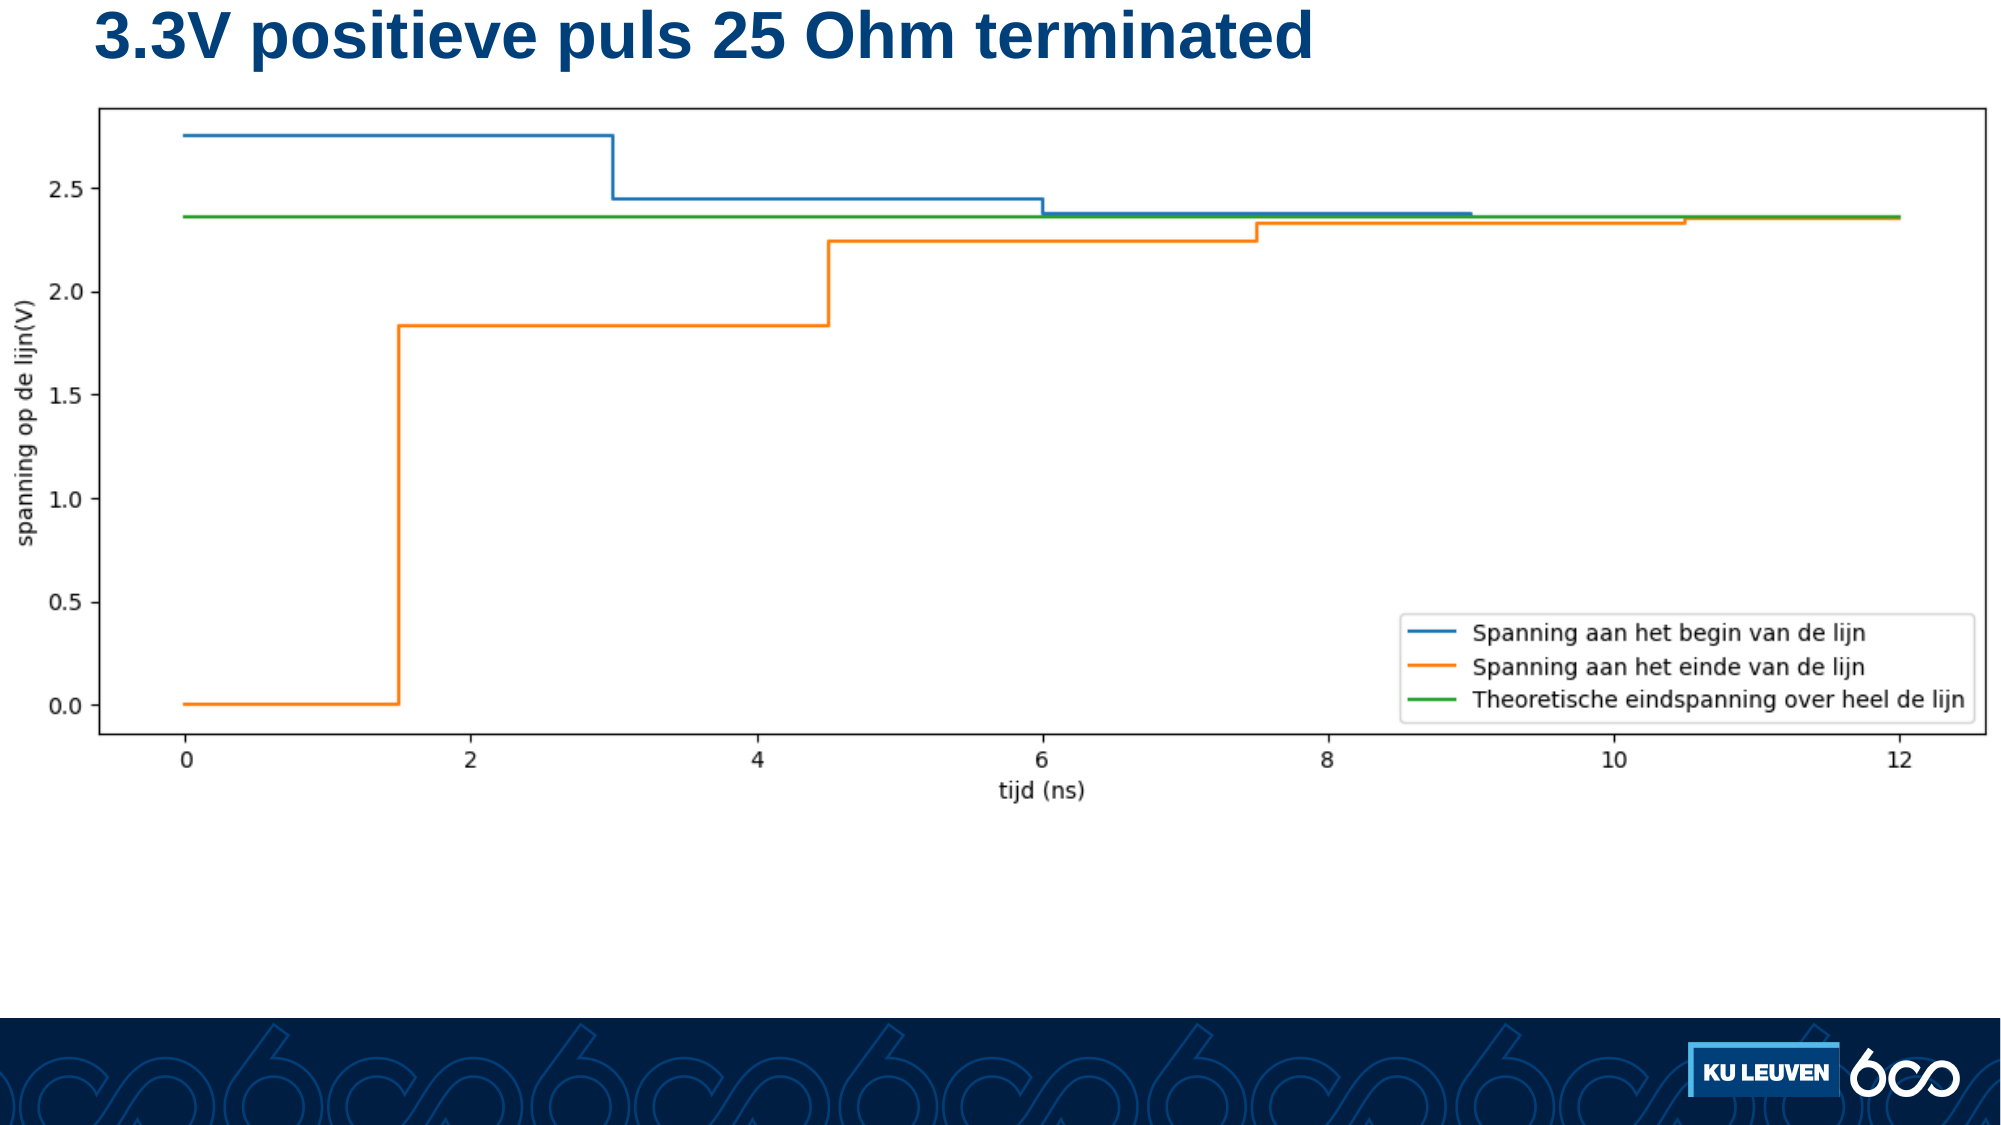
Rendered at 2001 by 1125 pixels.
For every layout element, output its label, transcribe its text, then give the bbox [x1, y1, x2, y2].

picture [0, 92, 2000, 820]
picture [0, 1018, 2001, 1125]
title 3.3V positieve puls 25 Ohm terminated [94, 0, 1906, 92]
